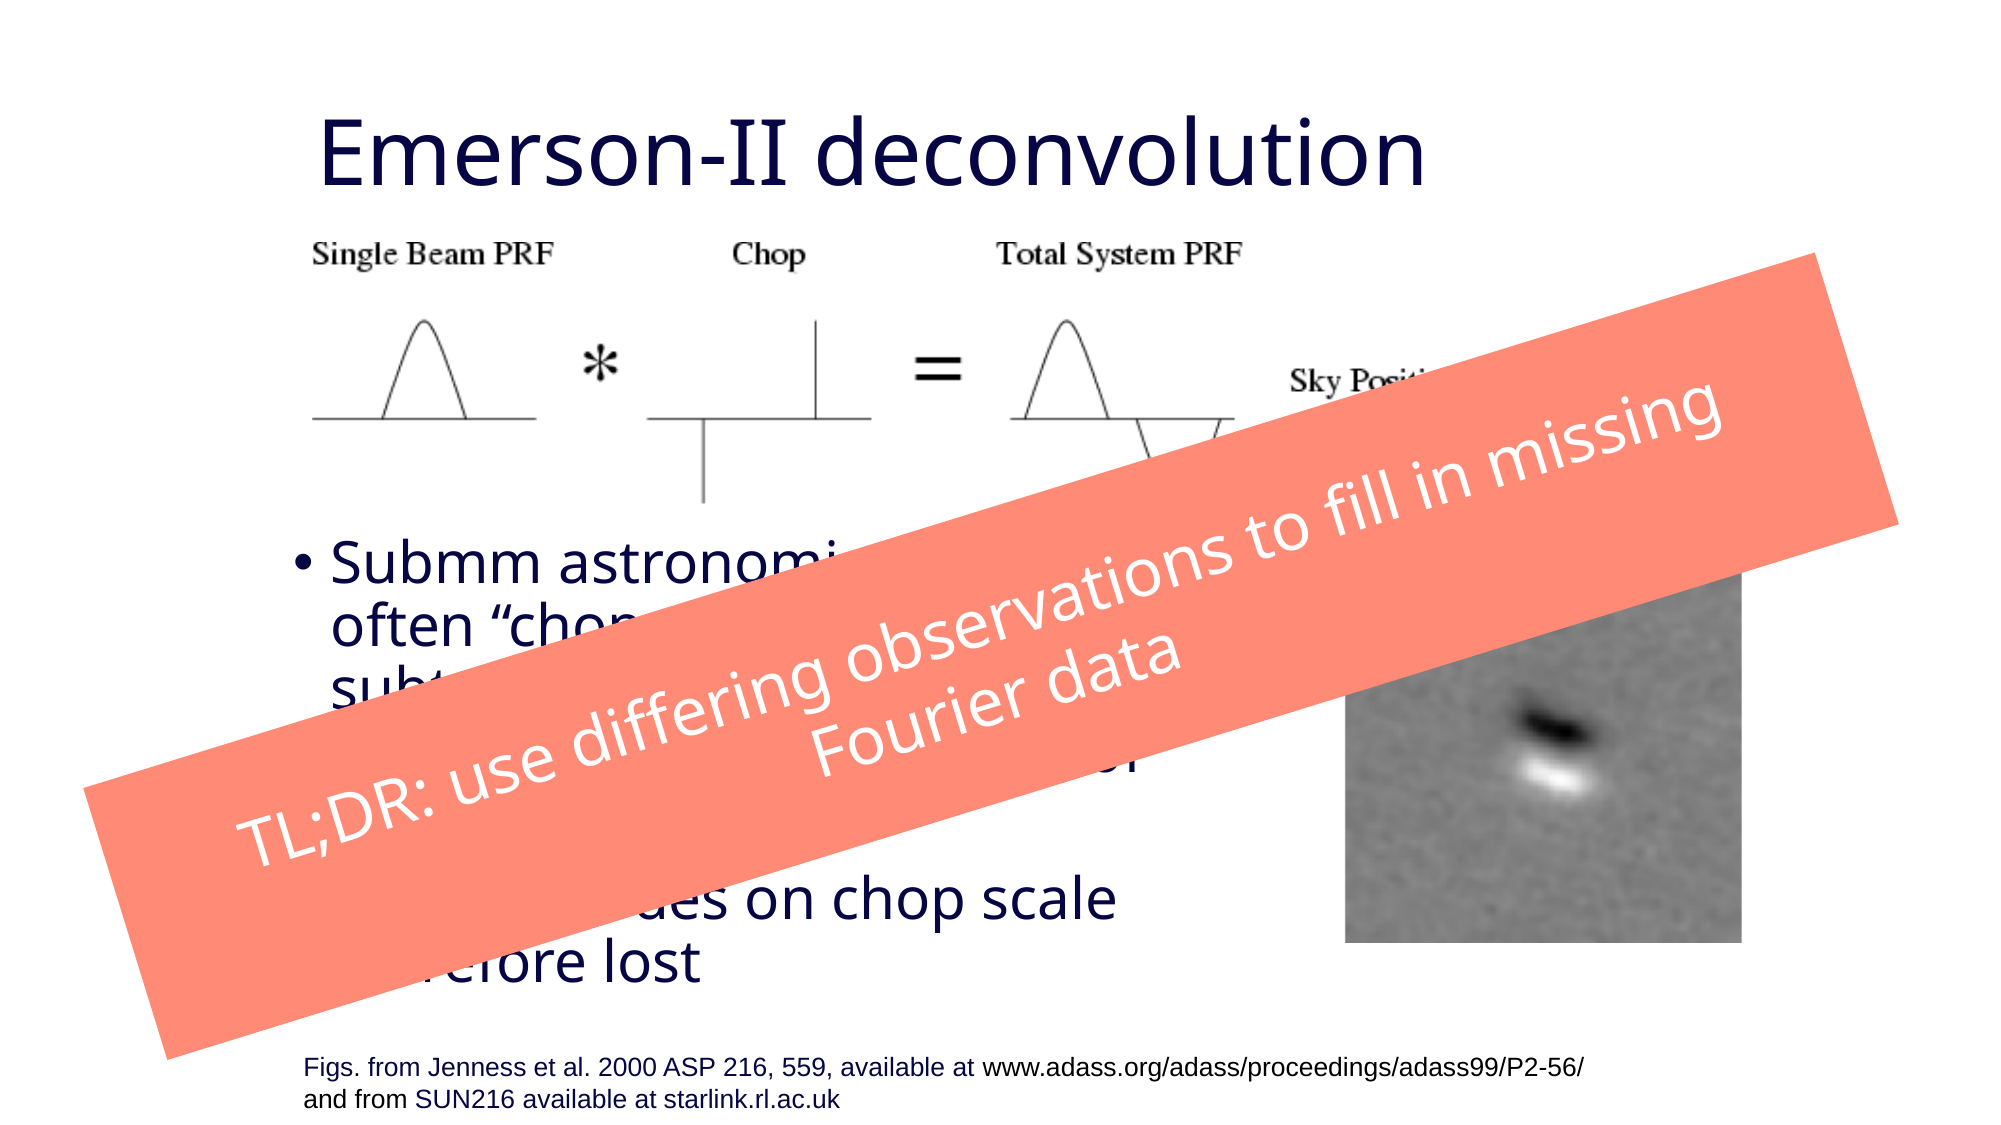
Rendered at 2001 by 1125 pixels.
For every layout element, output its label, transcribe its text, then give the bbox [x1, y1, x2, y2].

title Emerson-II deconvolution [301, 99, 1702, 220]
text_box TL;DR: use differing observations to fill in missing Fourier data [81, 251, 1901, 1062]
picture [1344, 546, 1742, 943]
list Submm astronomical observations often “chopped” to help sky subtraction (sky is often ~105-106 times brighter than targets of interest) Fourier modes on chop scale therefore lost [278, 525, 927, 726]
picture [312, 242, 1462, 519]
text_box Figs. from Jenness et al. 2000 ASP 216, 559, available at www.adass.org/adass/proceedings/adass99/P2-56/ and from SUN216 available at starlink.rl.ac.uk [288, 1042, 1617, 1122]
list Submm astronomical observations often “chopped” to help sky subtraction (sky is often ~105-106 times brighter than targets of interest) Fourier modes on chop scale therefore lost [588, 712, 1299, 932]
